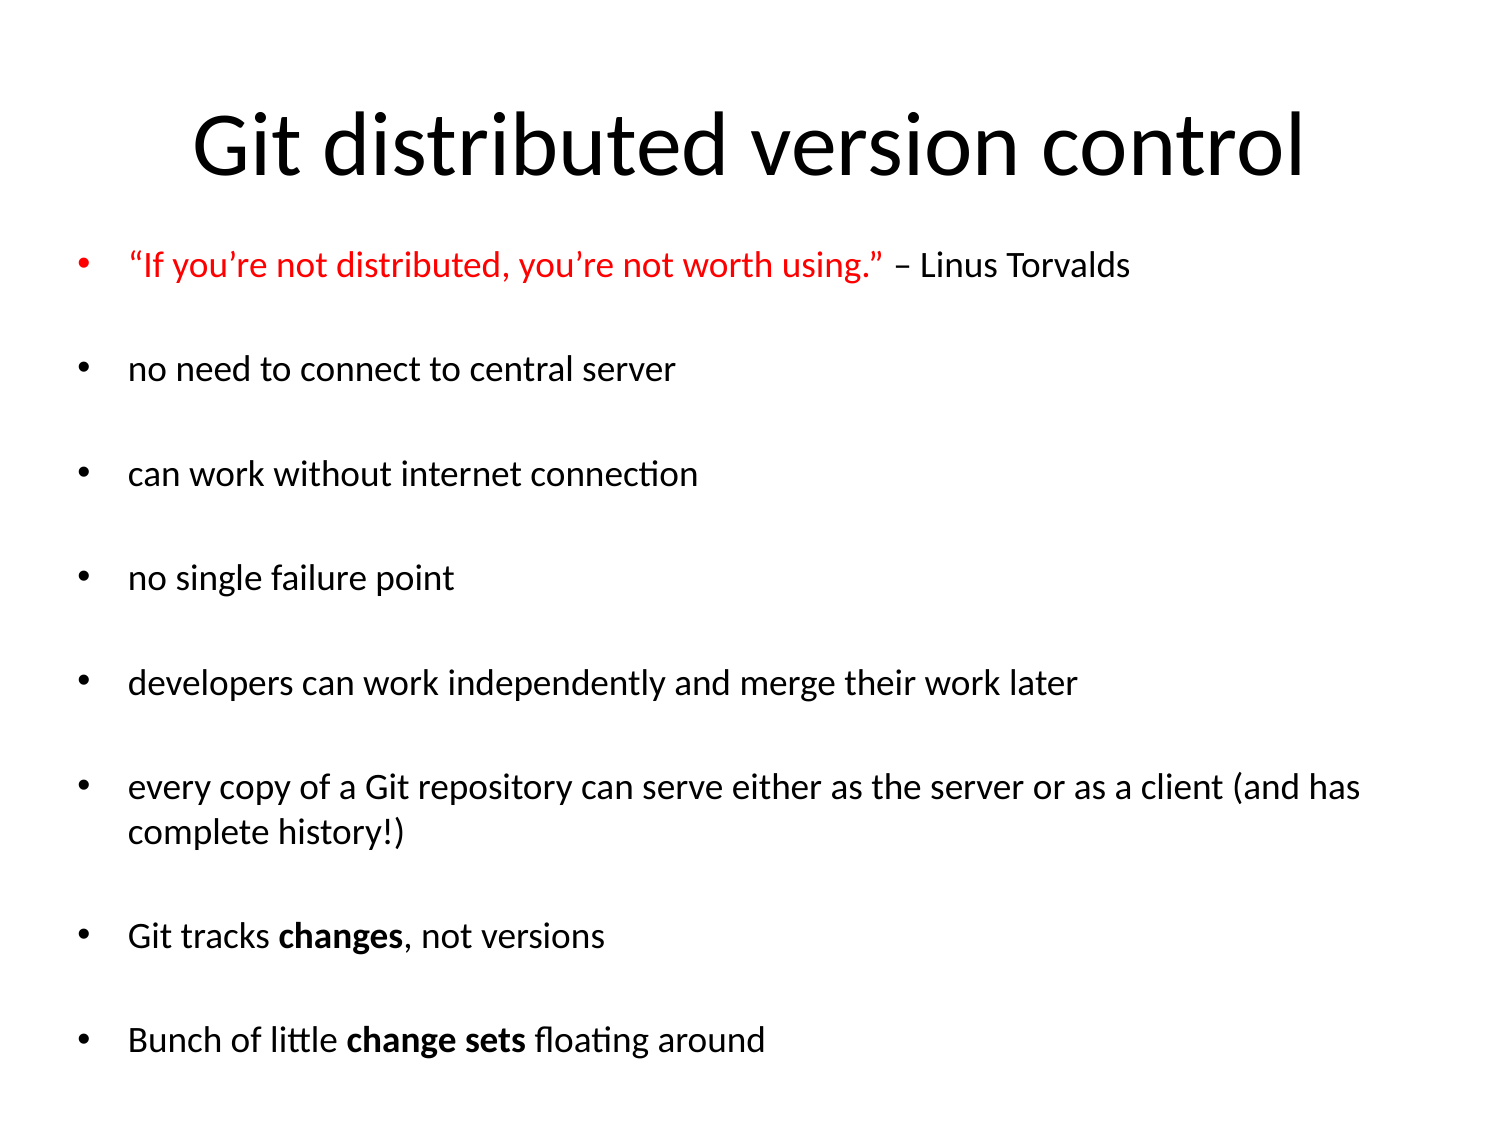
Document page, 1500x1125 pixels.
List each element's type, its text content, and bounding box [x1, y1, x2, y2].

title Git distributed version control [75, 45, 1425, 232]
list “If you’re not distributed, you’re not worth using.” – Linus Torvalds no need to connect to central server can work without internet connection no single failure point developers can work independently and merge their work later every copy of a Git repository can serve either as the server or as a client (and has complete history!) Git tracks changes, not versions Bunch of little change sets floating around [62, 232, 1425, 1075]
